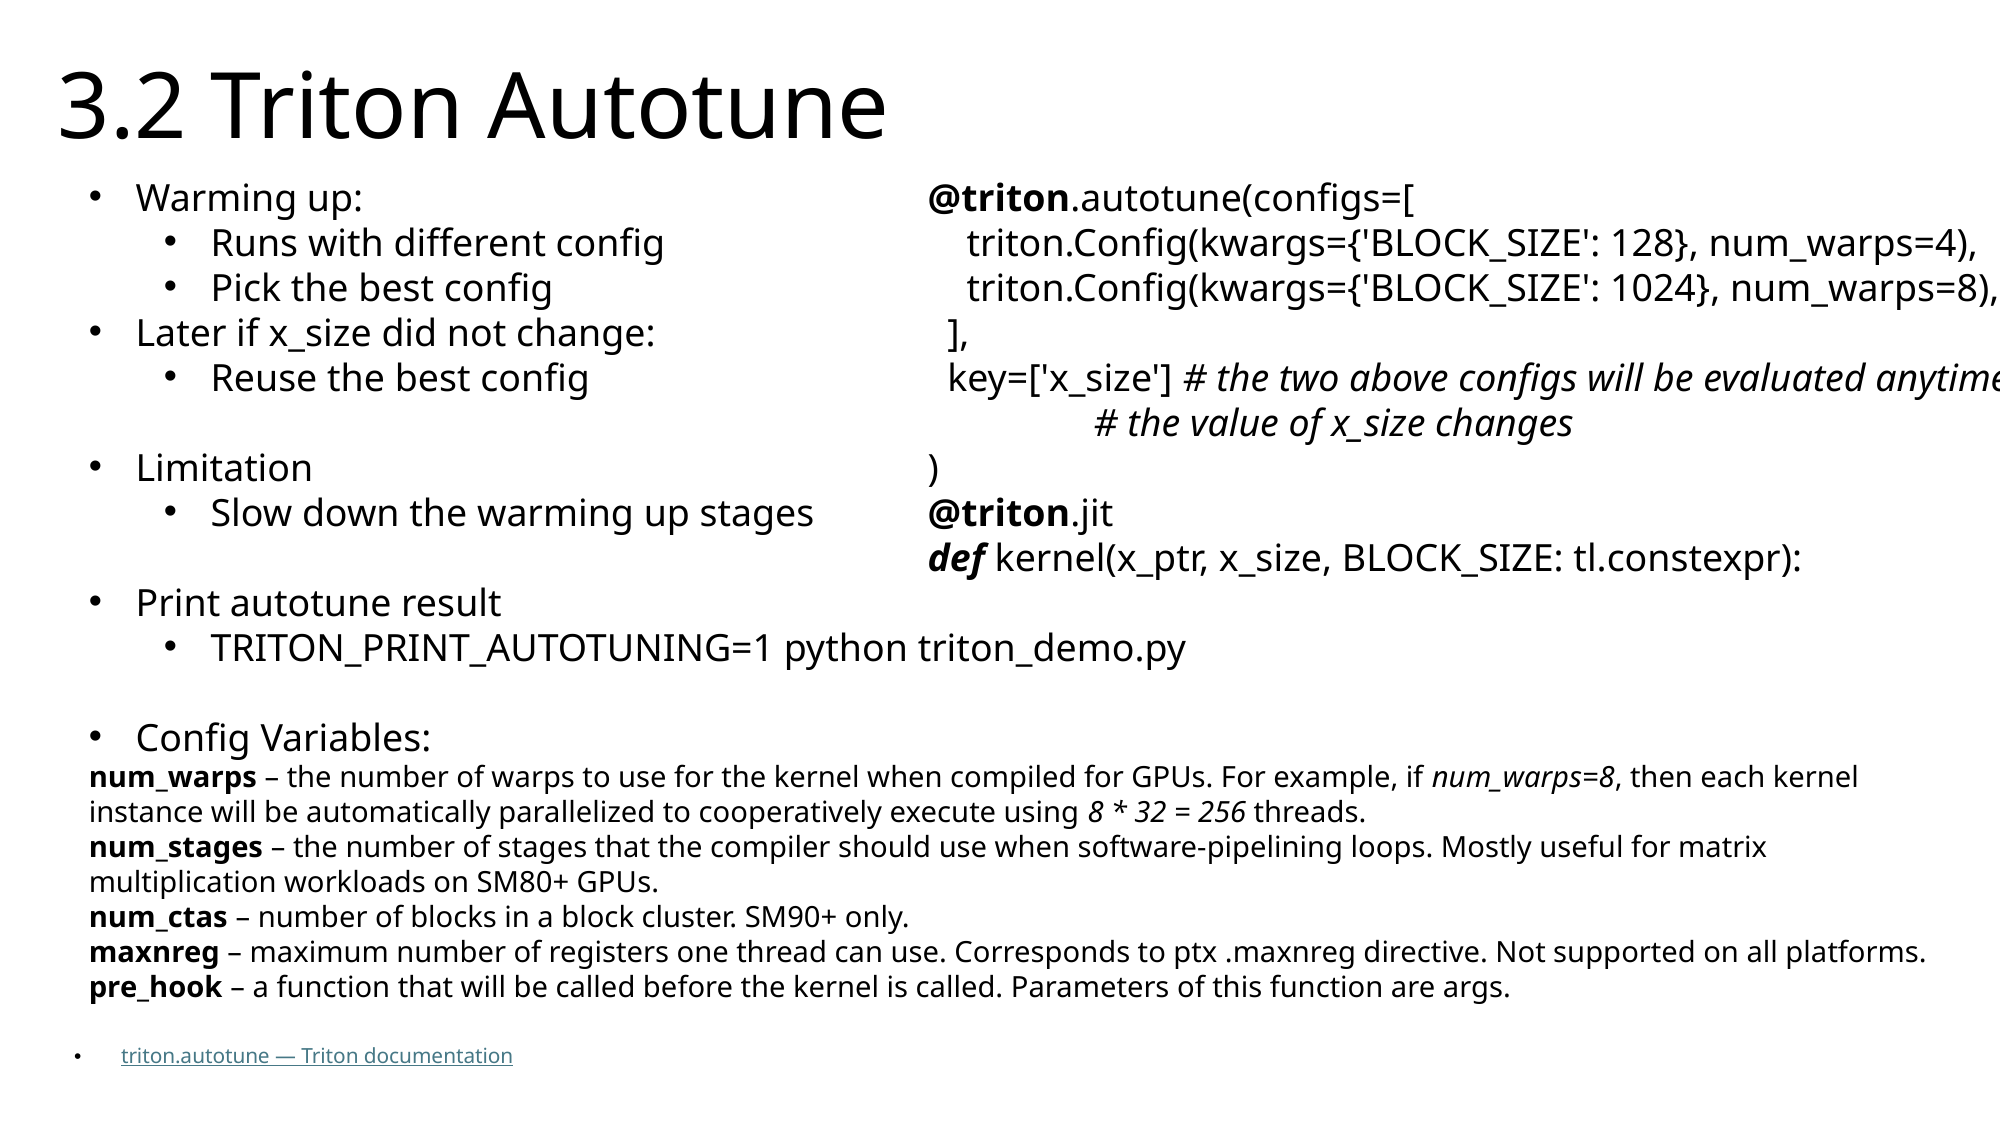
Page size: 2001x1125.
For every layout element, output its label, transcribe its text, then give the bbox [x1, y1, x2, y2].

title 3.2 Triton Autotune [42, 0, 1768, 218]
text_box Warming up: Runs with different config Pick the best config Later if x_size did not change: Reuse the best config Limitation Slow down the warming up stages Print autotune result TRITON_PRINT_AUTOTUNING=1 python triton_demo.py Config Variables: num_warps – the number of warps to use for the kernel when compiled for GPUs. For example, if num_warps=8, then each kernel instance will be automatically parallelized to cooperatively execute using 8 * 32 = 256 threads. num_stages – the number of stages that the compiler should use when software-pipelining loops. Mostly useful for matrix multiplication workloads on SM80+ GPUs. num_ctas – number of blocks in a block cluster. SM90+ only. maxnreg – maximum number of registers one thread can use. Corresponds to ptx .maxnreg directive. Not supported on all platforms. pre_hook – a function that will be called before the kernel is called. Parameters of this function are args. [74, 166, 1958, 1011]
text_box triton.autotune — Triton documentation [59, 1034, 529, 1078]
text_box @triton.autotune(configs=[ triton.Config(kwargs={'BLOCK_SIZE': 128}, num_warps=4), triton.Config(kwargs={'BLOCK_SIZE': 1024}, num_warps=8), ], key=['x_size'] # the two above configs will be evaluated anytime # the value of x_size changes ) @triton.jit def kernel(x_ptr, x_size, BLOCK_SIZE: tl.constexpr): [1958, 166, 2000, 631]
